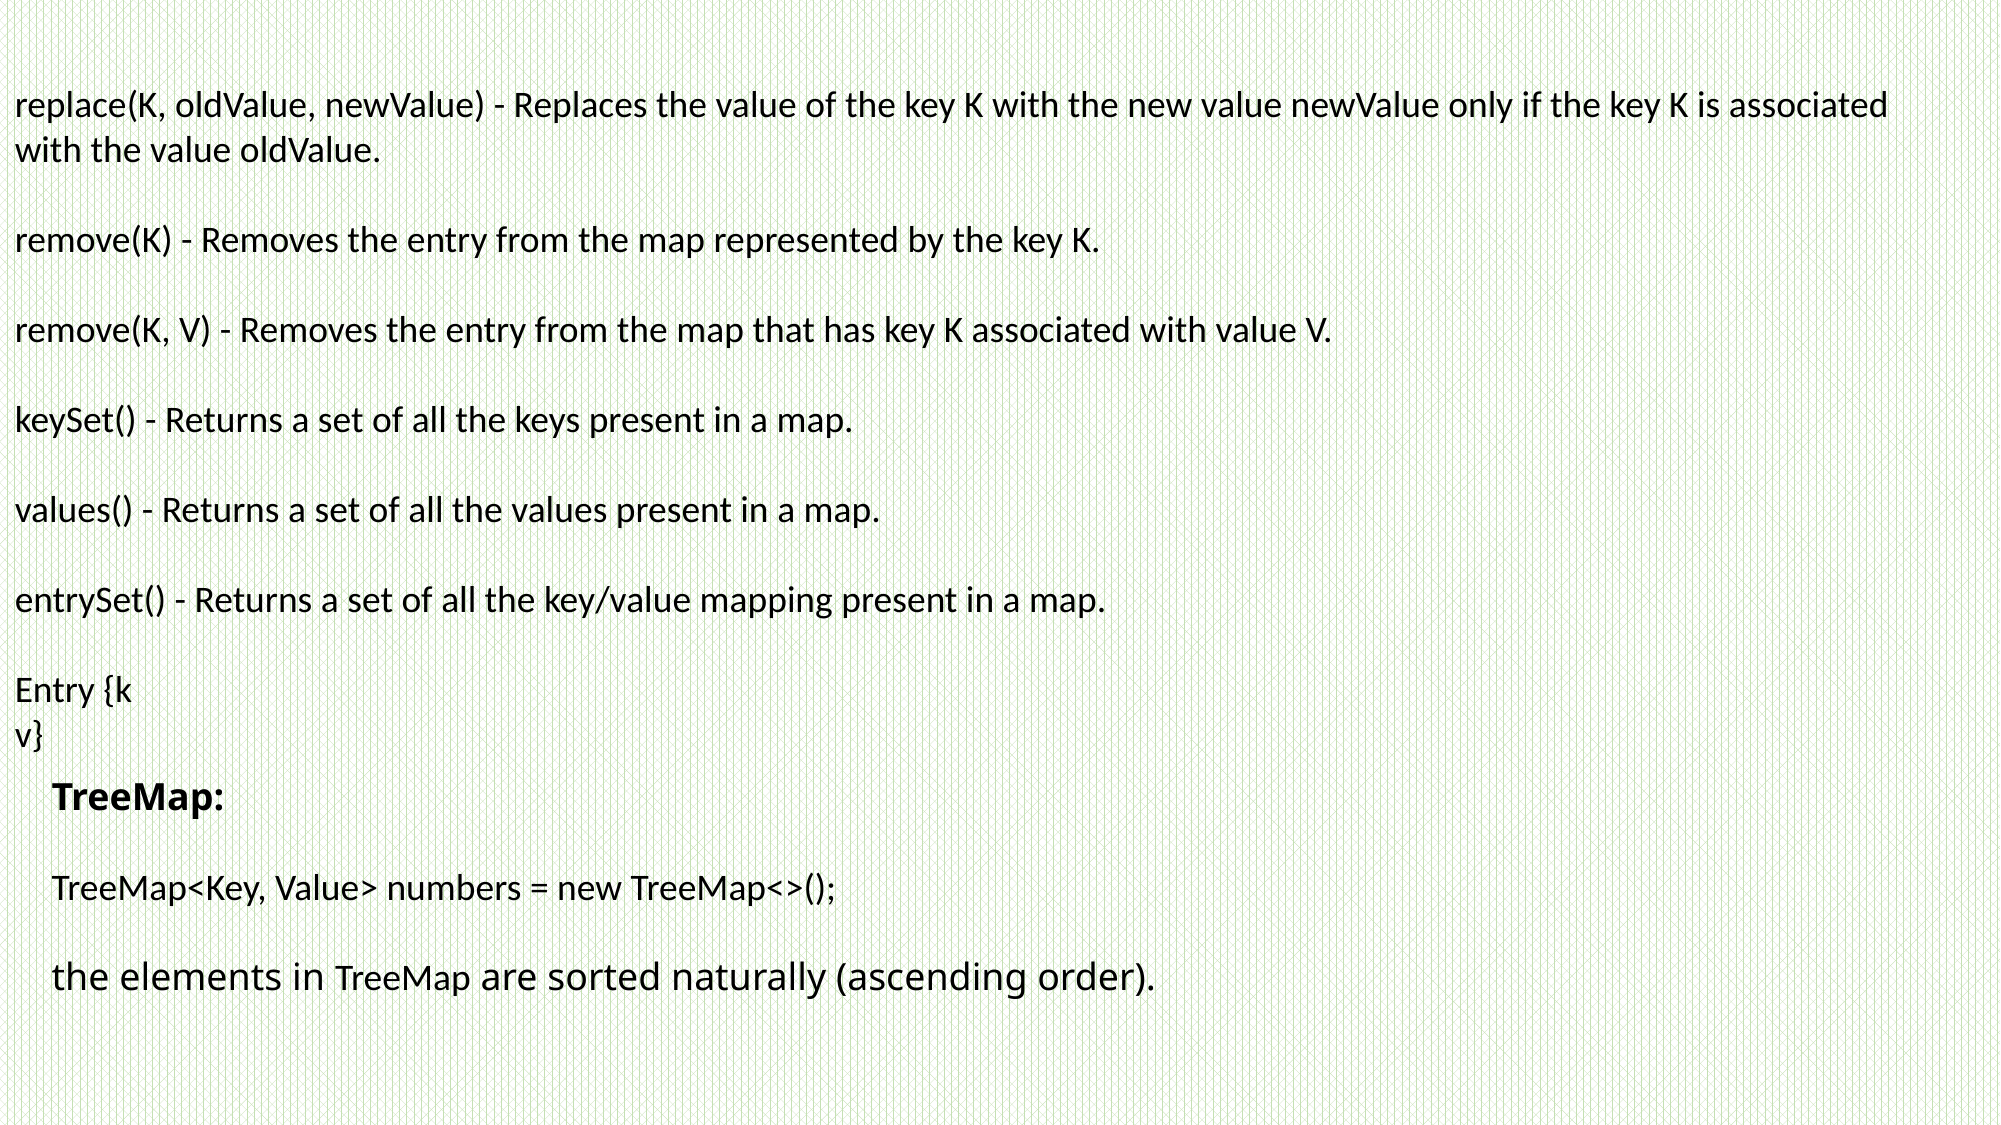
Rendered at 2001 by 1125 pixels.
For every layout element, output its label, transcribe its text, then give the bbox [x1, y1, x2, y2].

text_box replace(K, oldValue, newValue) - Replaces the value of the key K with the new value newValue only if the key K is associated with the value oldValue. remove(K) - Removes the entry from the map represented by the key K. remove(K, V) - Removes the entry from the map that has key K associated with value V. keySet() - Returns a set of all the keys present in a map. values() - Returns a set of all the values present in a map. entrySet() - Returns a set of all the key/value mapping present in a map. Entry {k v} [0, 72, 1944, 1033]
text_box TreeMap: TreeMap<Key, Value> numbers = new TreeMap<>(); the elements in TreeMap are sorted naturally (ascending order). [36, 765, 1745, 1005]
